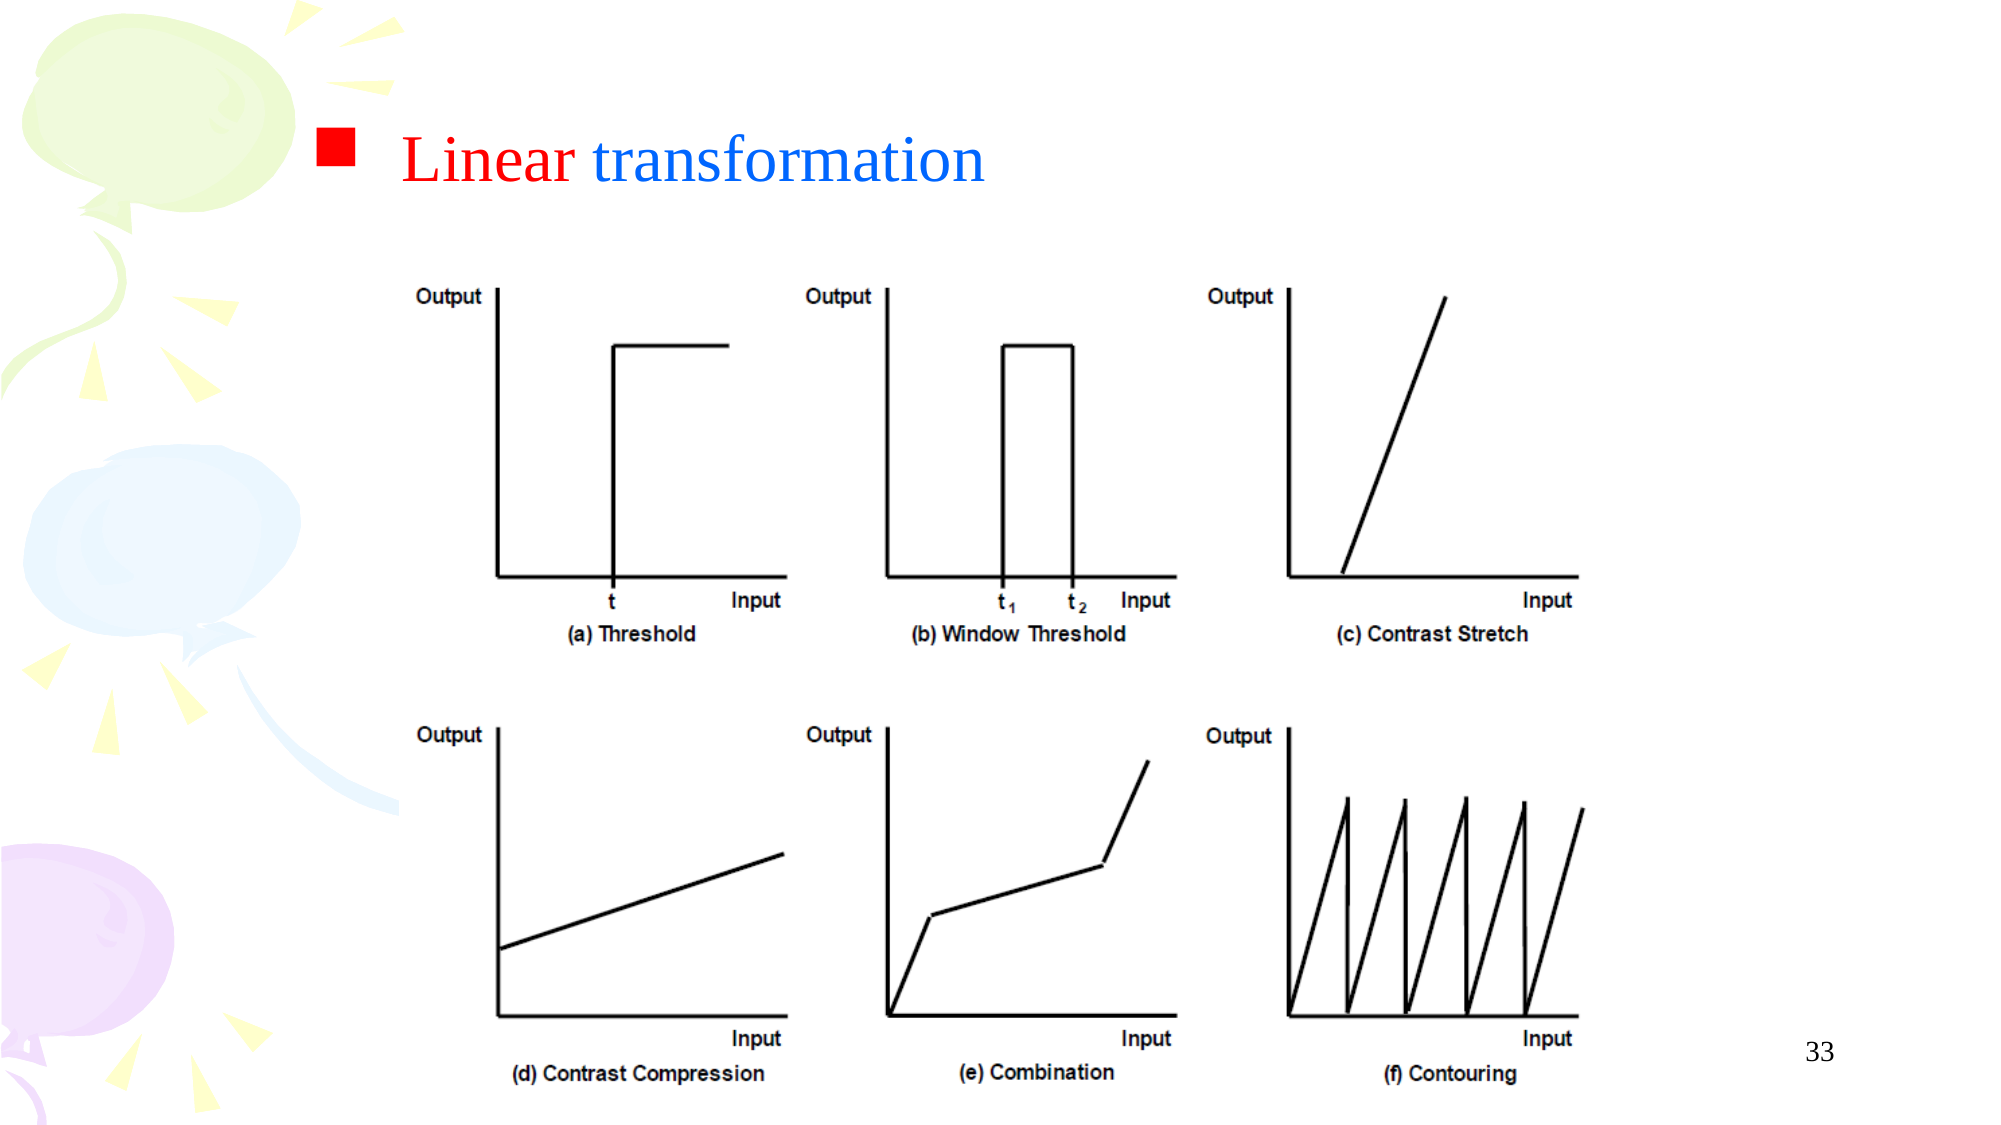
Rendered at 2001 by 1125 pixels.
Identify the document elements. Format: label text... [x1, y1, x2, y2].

slide_number 33 [1641, 1024, 1851, 1101]
picture [399, 252, 1638, 1101]
text_box Linear transformation [297, 107, 1572, 226]
